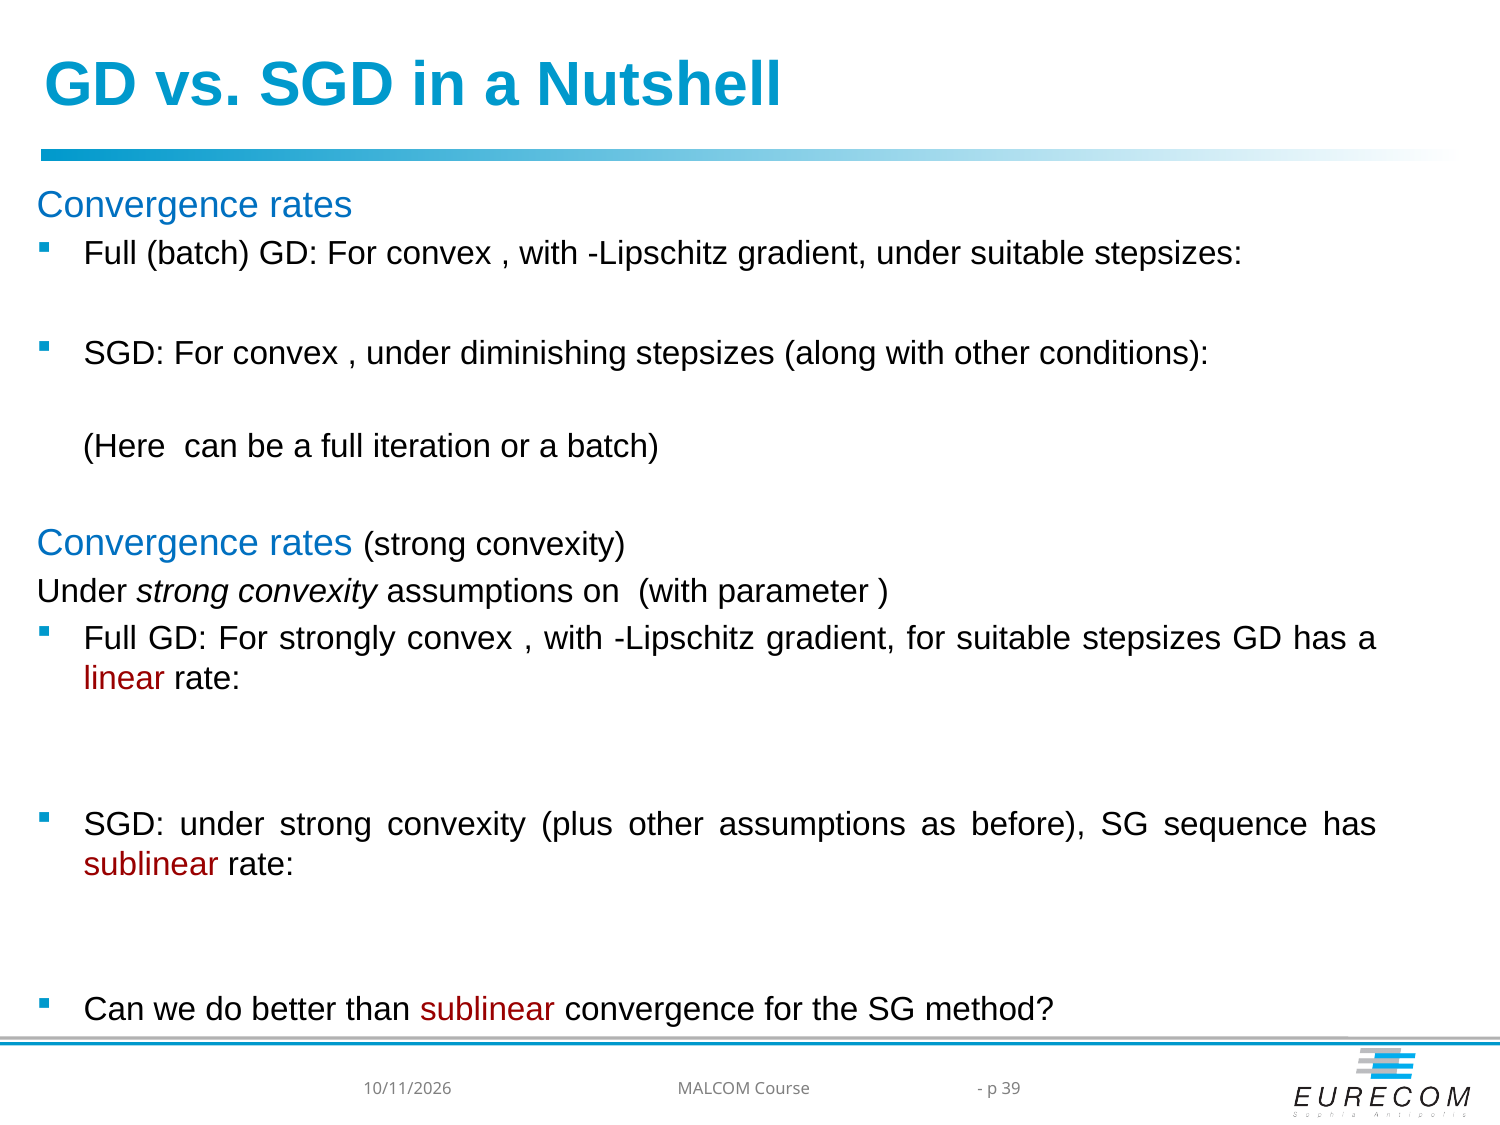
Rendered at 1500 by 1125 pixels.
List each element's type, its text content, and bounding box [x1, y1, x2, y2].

slide_number - p 39 [962, 1070, 1081, 1103]
text_box GD vs. SGD in a Nutshell [29, 35, 1436, 142]
picture [1293, 1048, 1477, 1118]
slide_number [348, 1070, 526, 1103]
footer MALCOM Course [537, 1070, 951, 1103]
